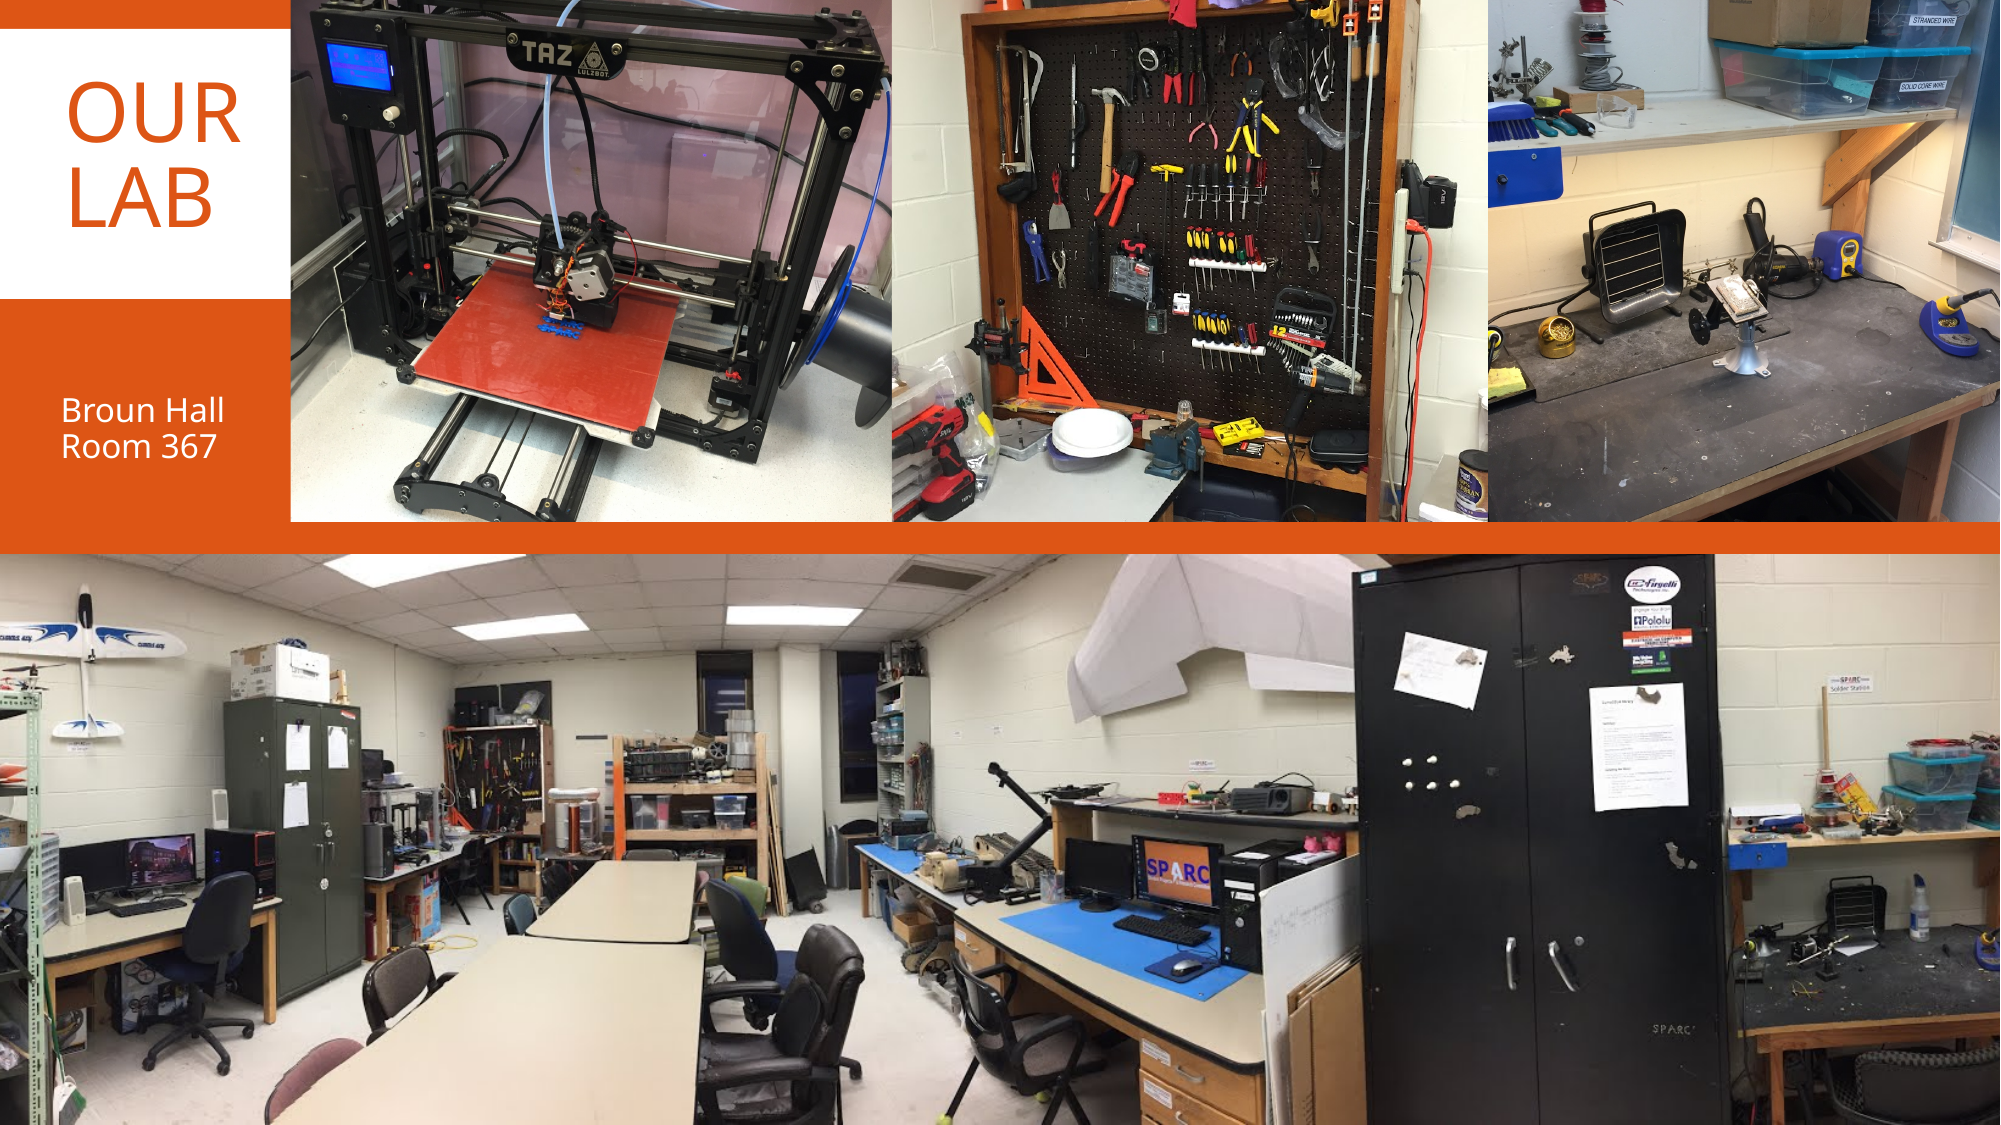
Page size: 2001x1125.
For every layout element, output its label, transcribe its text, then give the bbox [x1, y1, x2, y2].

picture [0, 554, 2000, 1125]
title Our Lab [49, 50, 283, 269]
picture [290, 0, 2000, 522]
text_box Broun Hall Room 367 [49, 375, 253, 484]
